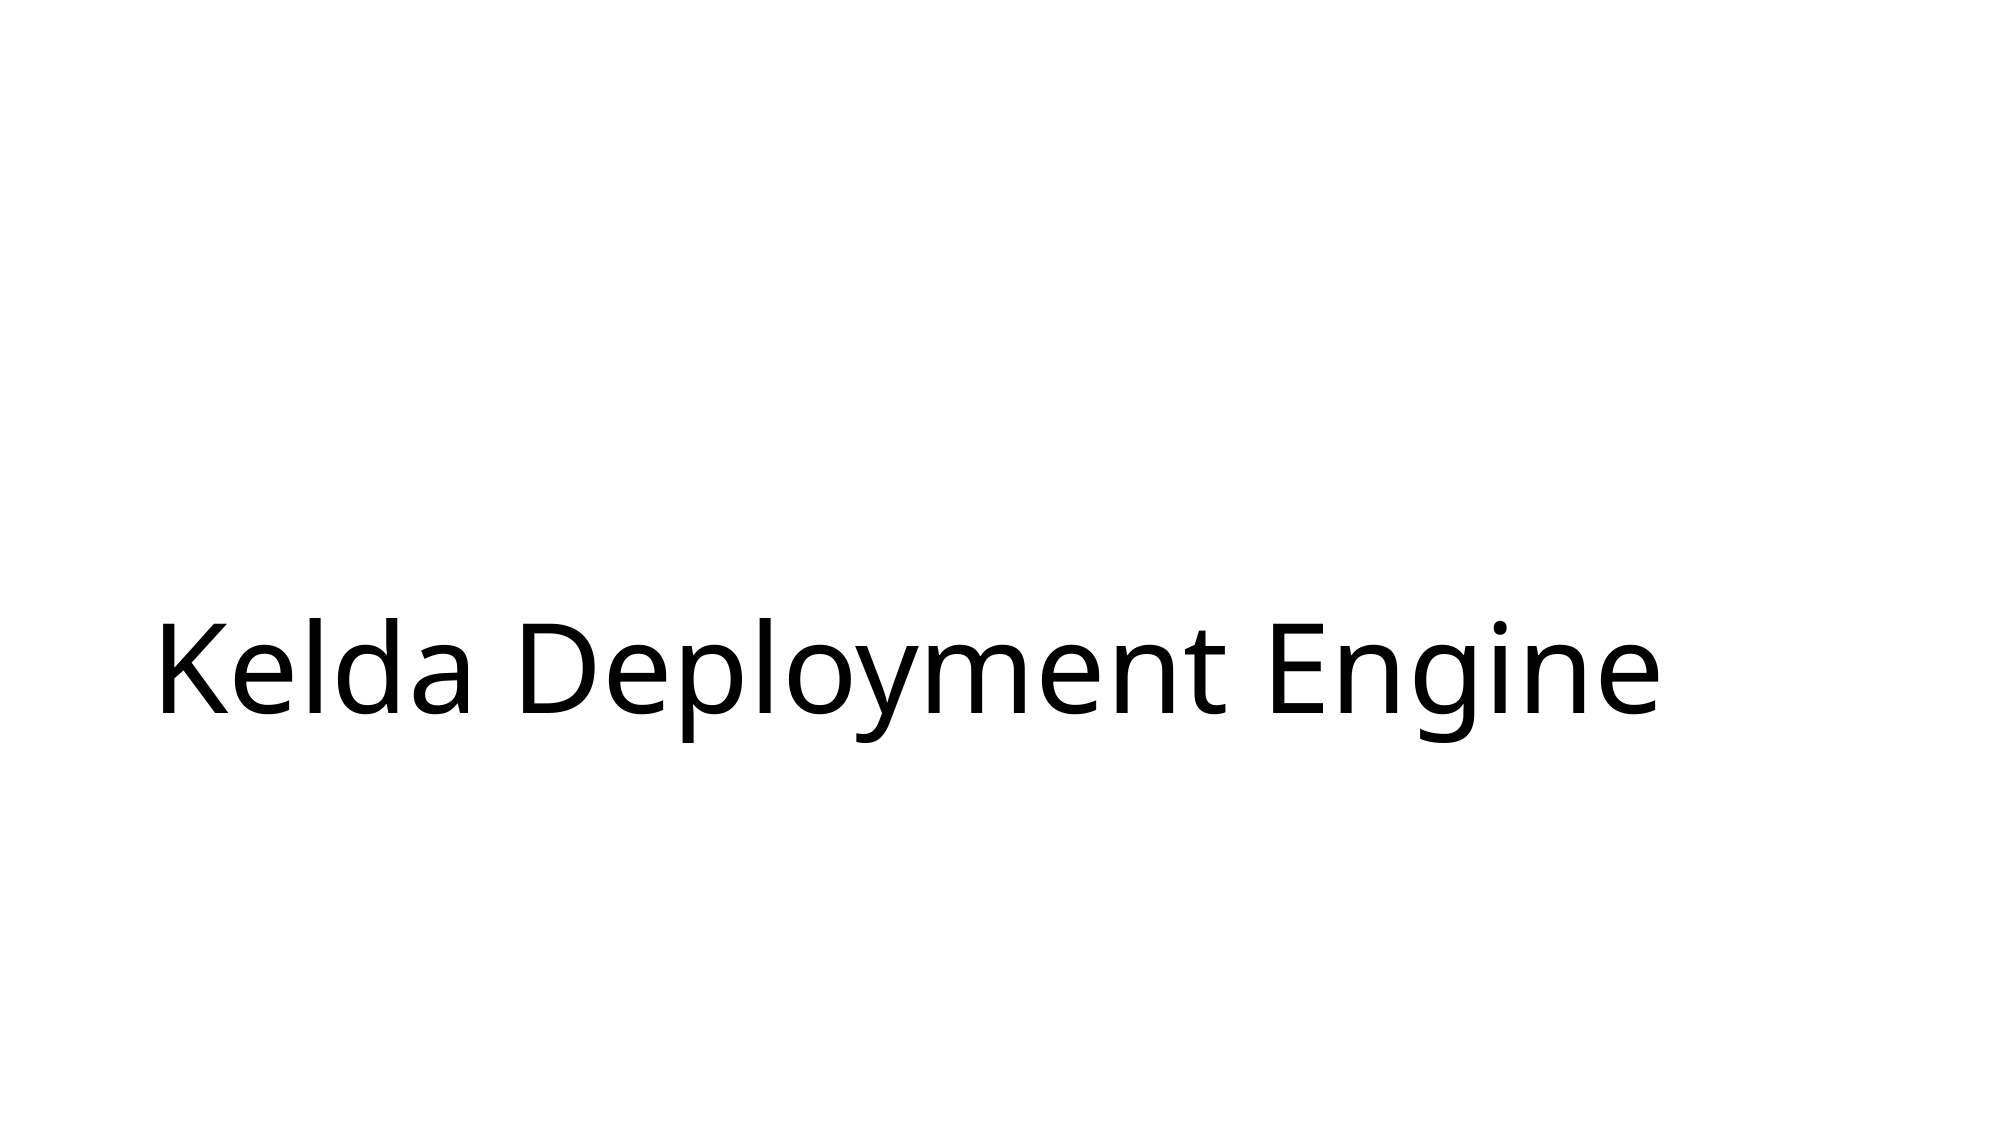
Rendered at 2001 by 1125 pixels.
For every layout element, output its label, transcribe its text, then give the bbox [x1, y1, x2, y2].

title Kelda Deployment Engine [136, 280, 1862, 749]
